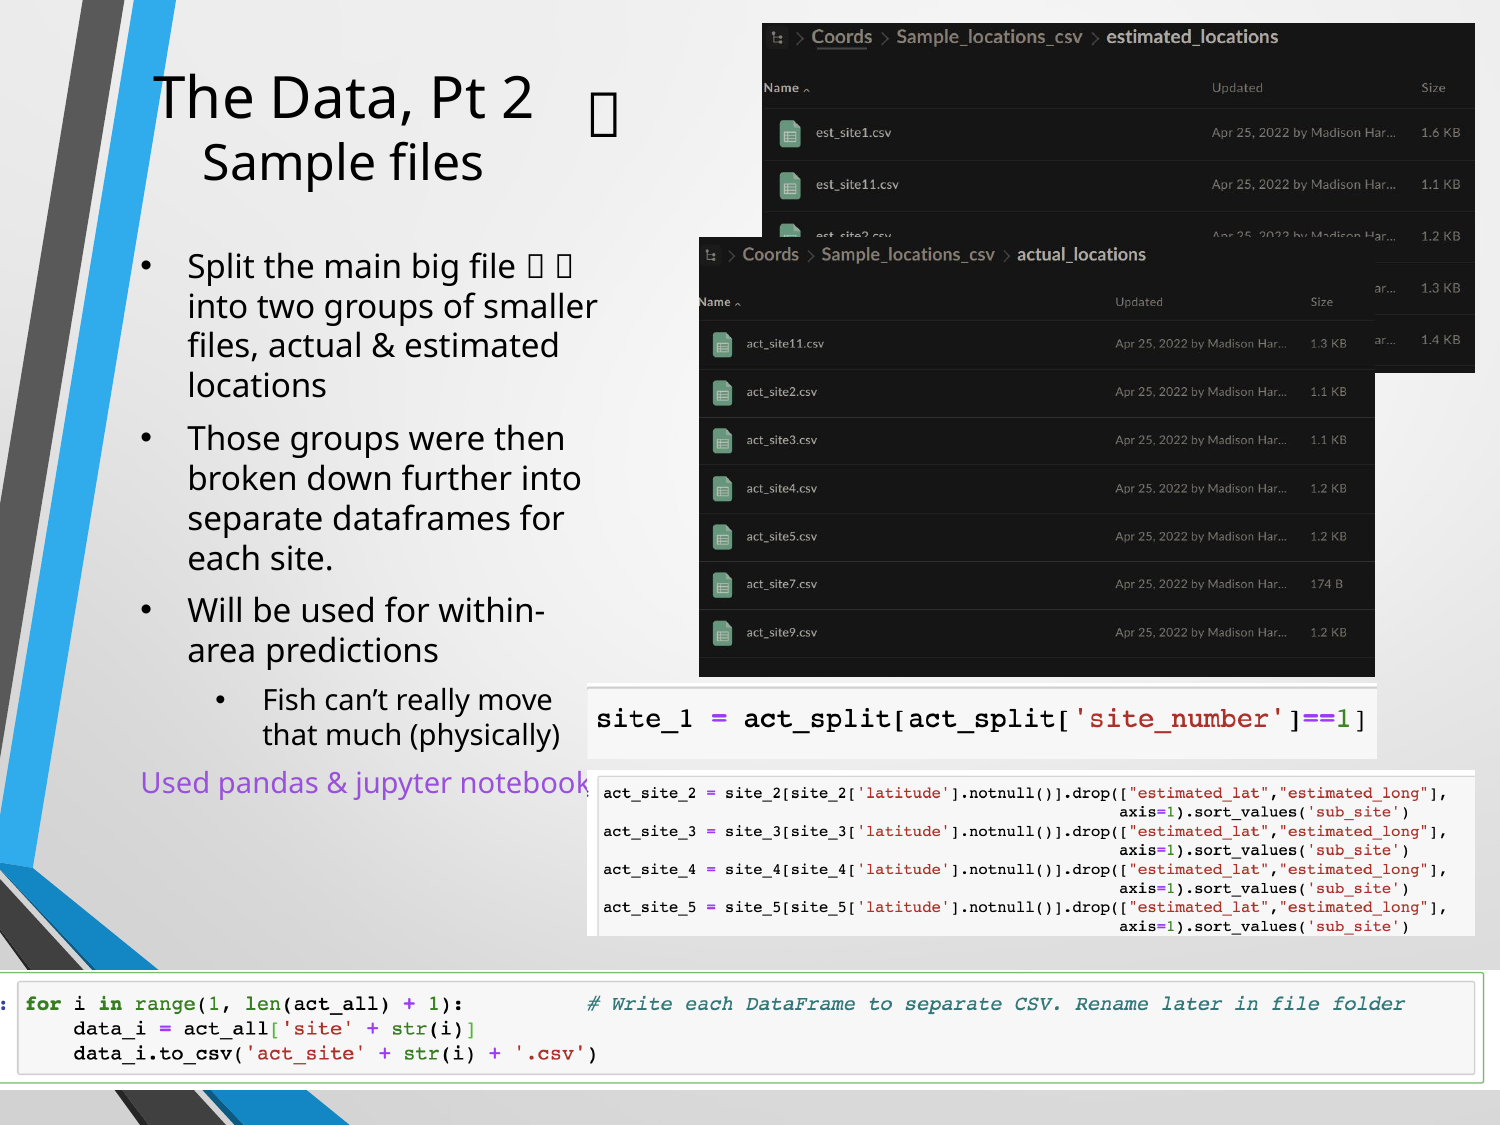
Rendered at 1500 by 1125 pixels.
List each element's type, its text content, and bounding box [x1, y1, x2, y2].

picture [0, 970, 1500, 1091]
picture [587, 769, 1476, 936]
text_box The Data, Pt 2 Sample files [125, 75, 563, 198]
picture [587, 683, 1378, 759]
picture [698, 23, 1476, 677]
text_box Split the main big file   into two groups of smaller files, actual & estimated locations Those groups were then broken down further into separate dataframes for each site. Will be used for within-area predictions Fish can’t really move that much (physically) Used pandas & jupyter notebook [125, 237, 625, 807]
list  [554, 67, 654, 158]
